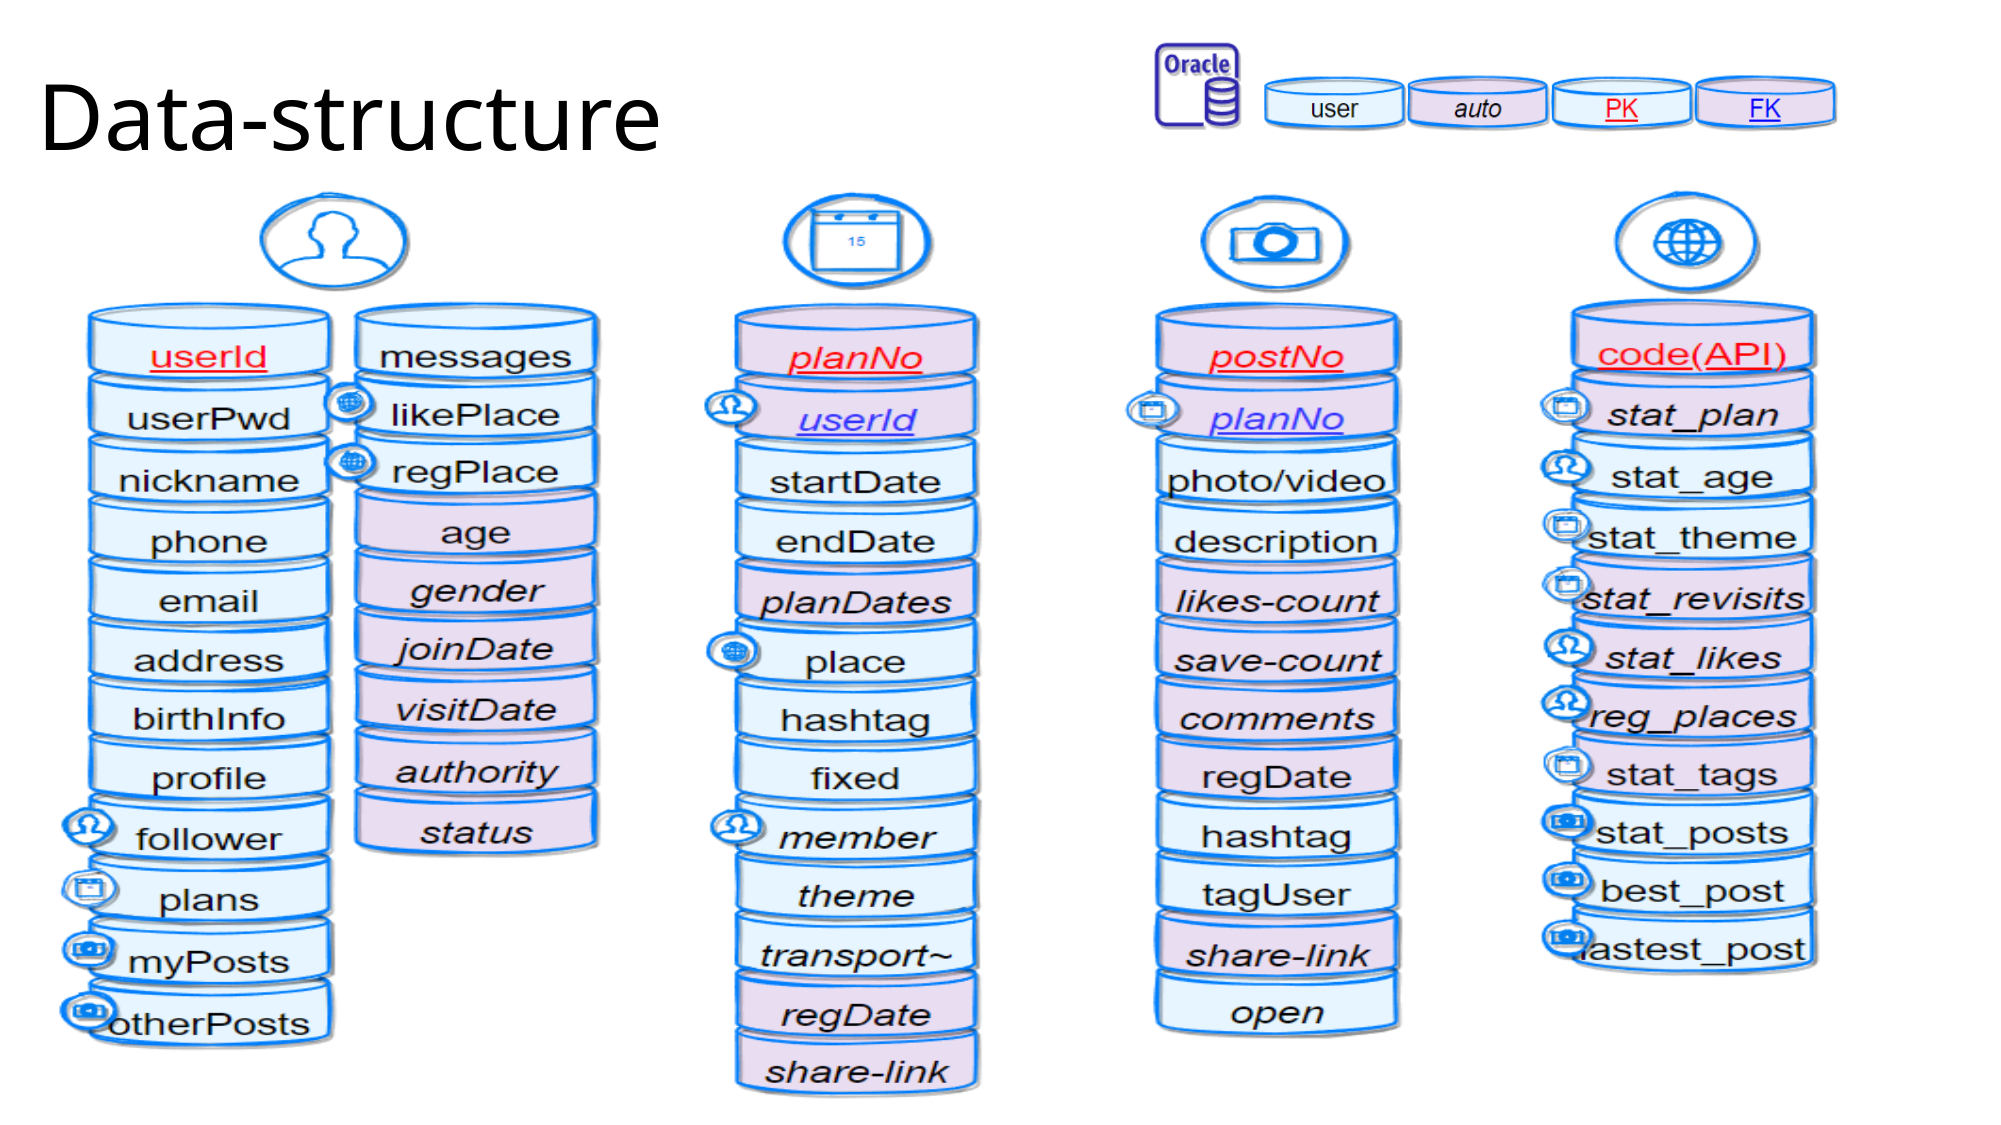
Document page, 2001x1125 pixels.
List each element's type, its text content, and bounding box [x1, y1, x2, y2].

title Data-structure [22, 12, 1748, 230]
picture [43, 162, 1878, 1114]
picture [1132, 31, 1855, 145]
